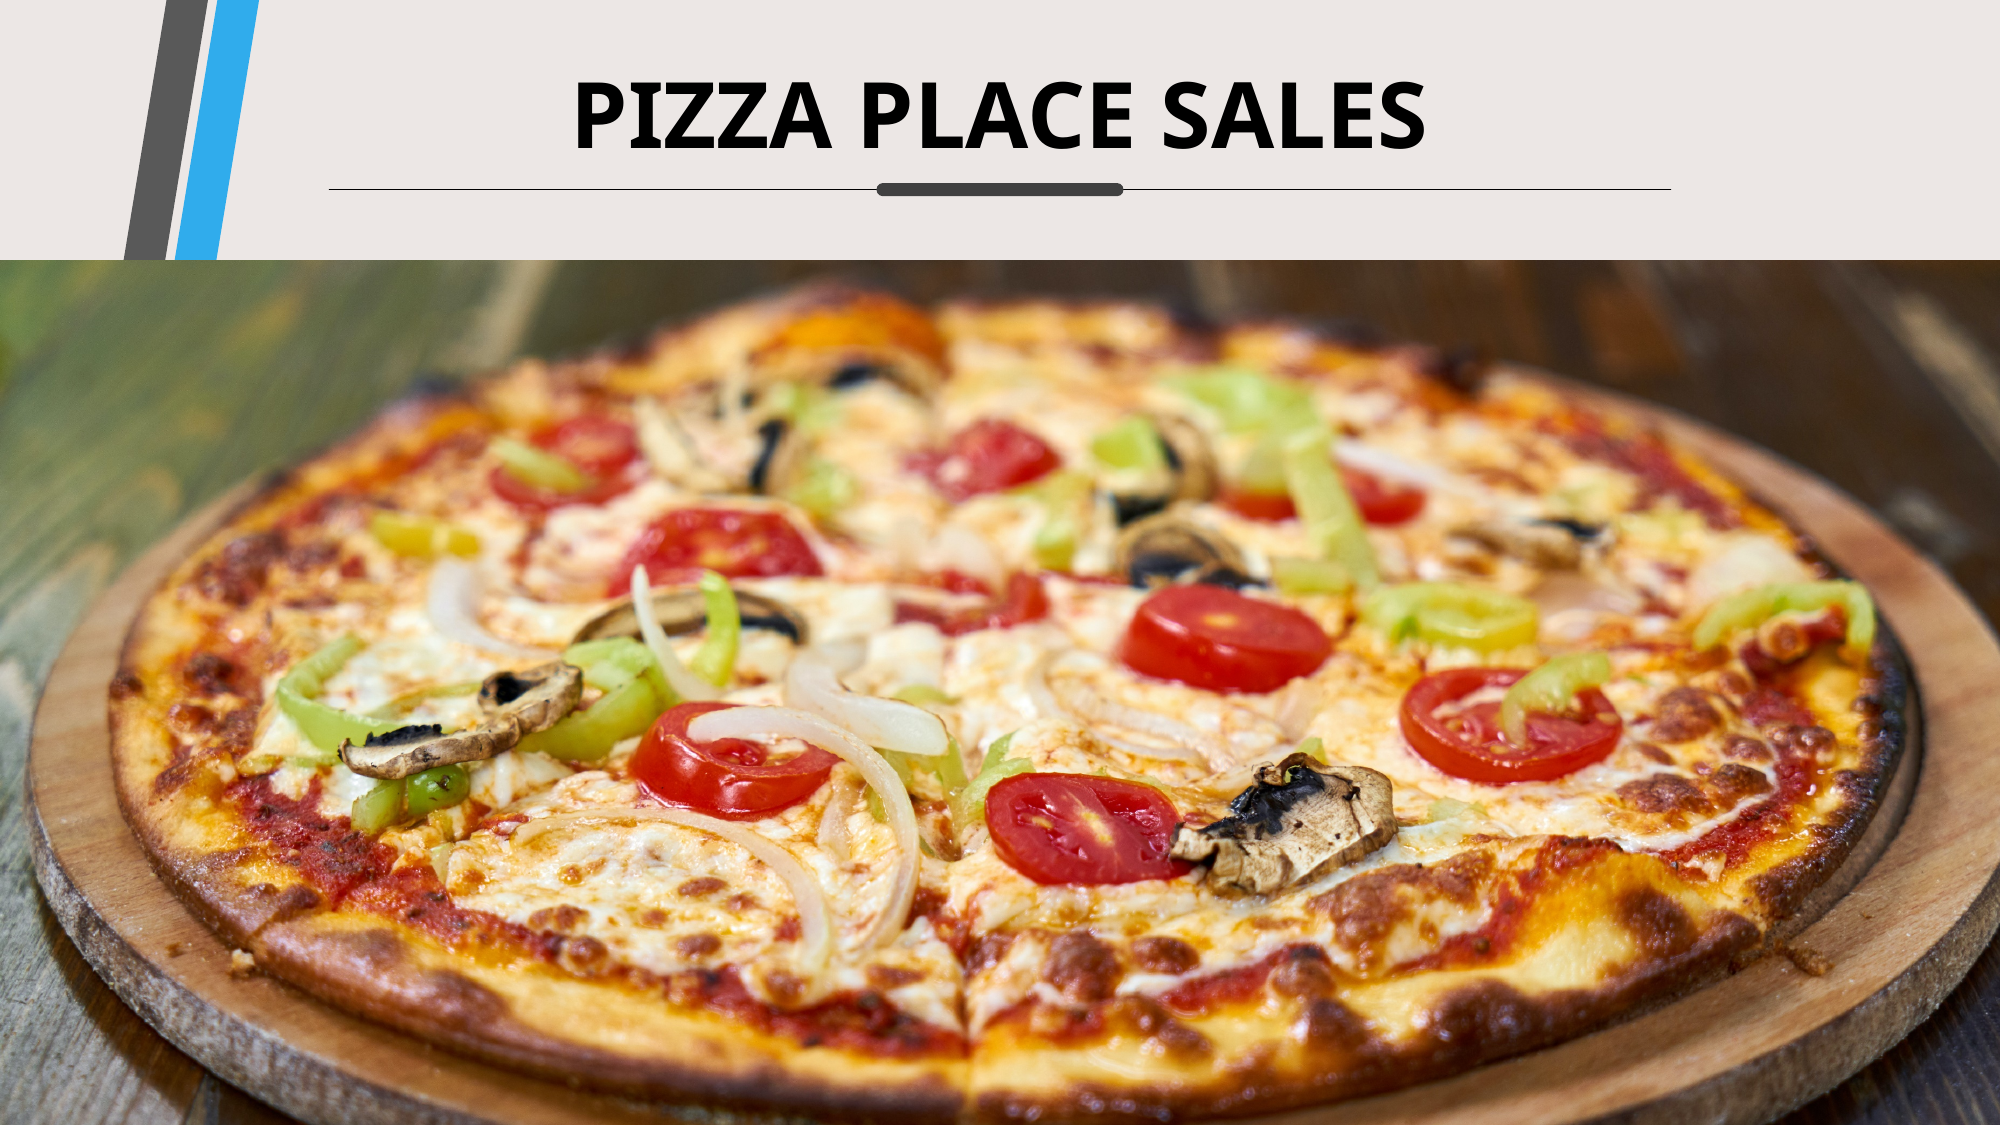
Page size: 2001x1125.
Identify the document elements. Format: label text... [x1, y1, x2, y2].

picture [0, 259, 2000, 1125]
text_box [329, 182, 1671, 197]
text_box PIZZA PLACE SALES [0, 49, 2000, 174]
